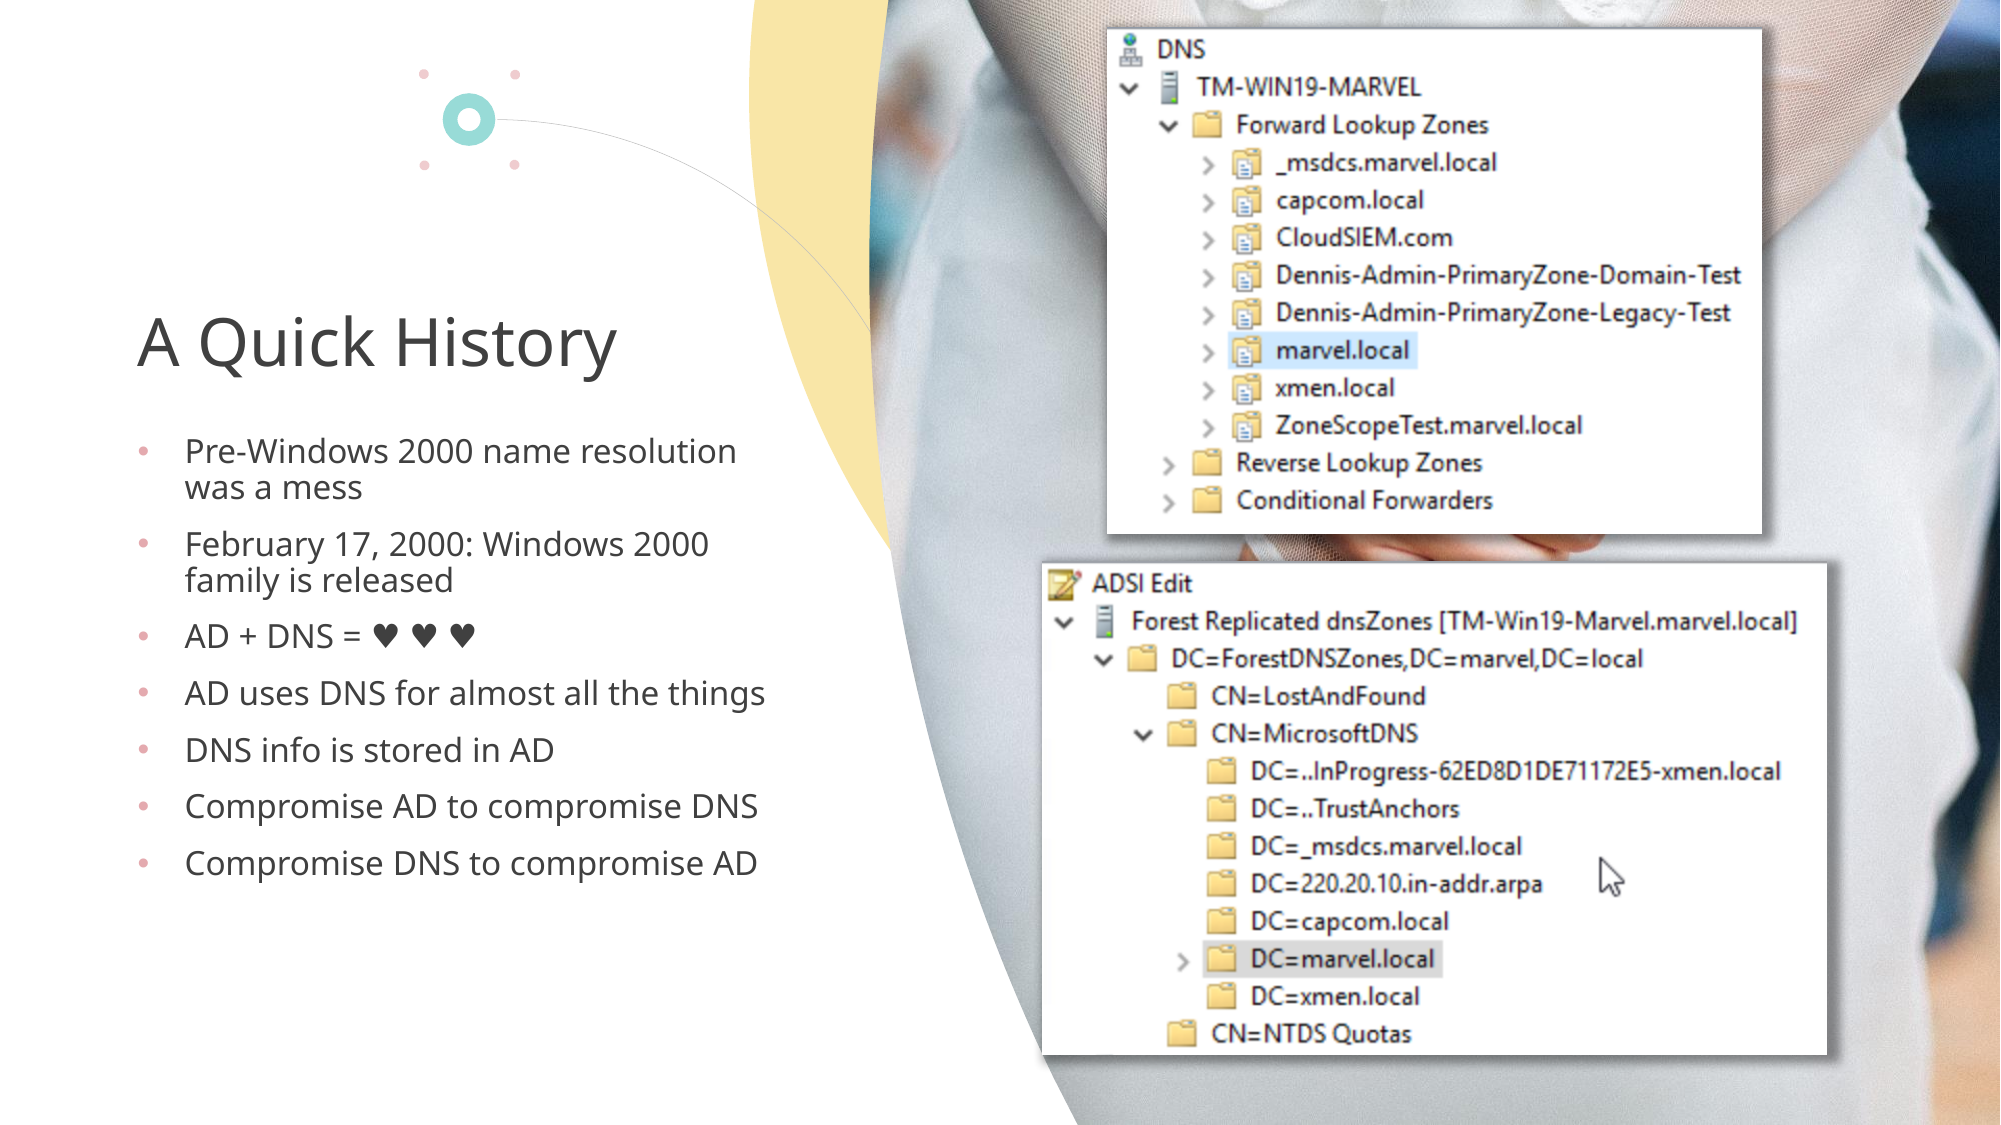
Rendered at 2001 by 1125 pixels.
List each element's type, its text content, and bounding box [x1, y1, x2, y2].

list Pre-Windows 2000 name resolution was a mess February 17, 2000: Windows 2000 family is released AD + DNS = ♥ ♥ ♥ AD uses DNS for almost all the things DNS info is stored in AD Compromise AD to compromise DNS Compromise DNS to compromise AD [137, 427, 783, 1011]
picture [869, 0, 2000, 1125]
title A Quick History [137, 299, 783, 381]
